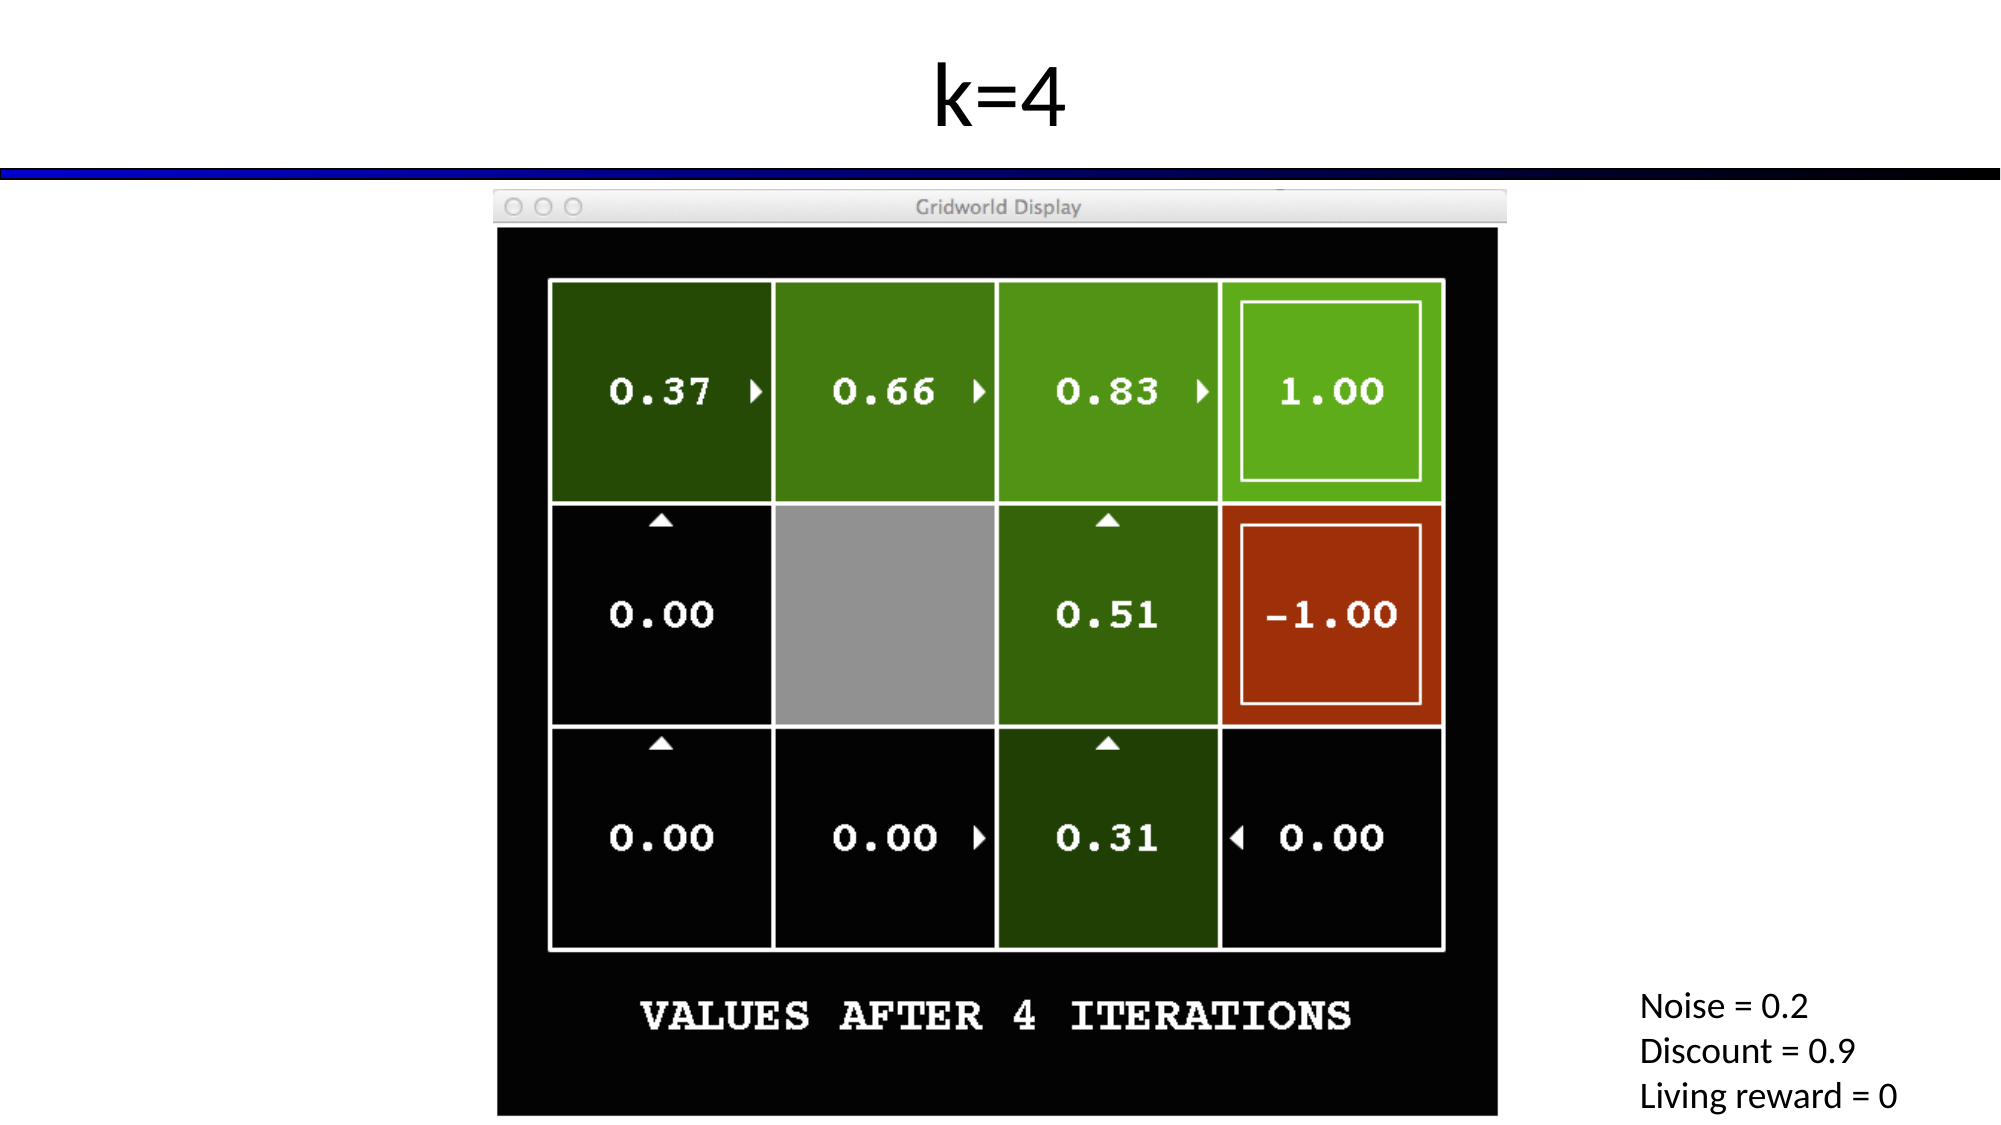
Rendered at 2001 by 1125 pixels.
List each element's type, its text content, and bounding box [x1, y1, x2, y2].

title k=4 [0, 0, 2000, 184]
picture [493, 189, 1507, 1125]
text_box Noise = 0.2 Discount = 0.9 Living reward = 0 [1624, 973, 2000, 1124]
